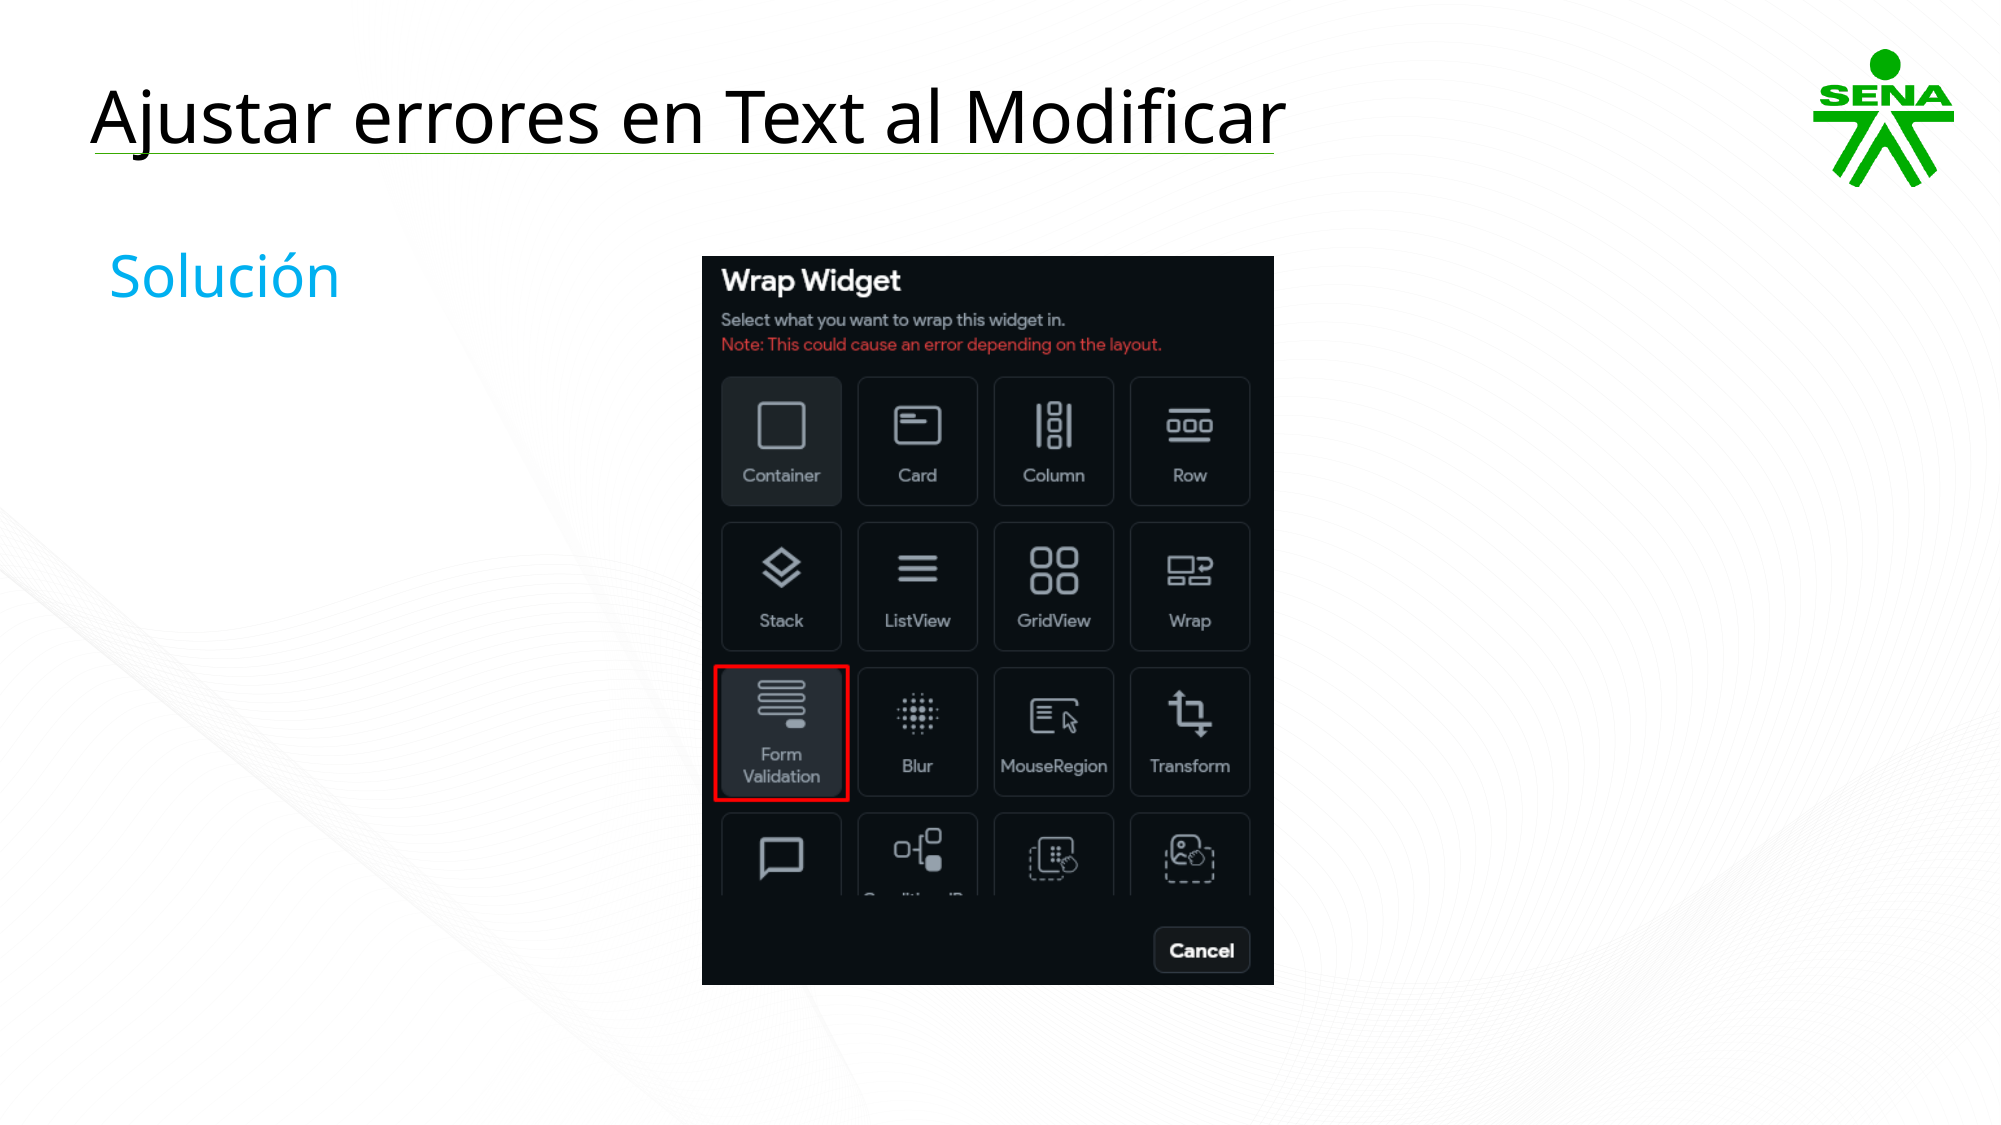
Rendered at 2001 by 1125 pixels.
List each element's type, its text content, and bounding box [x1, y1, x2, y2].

text_box Ajustar errores en Text al Modificar [75, 62, 1304, 166]
picture [0, 0, 2000, 1125]
text_box Solución [94, 231, 1690, 317]
